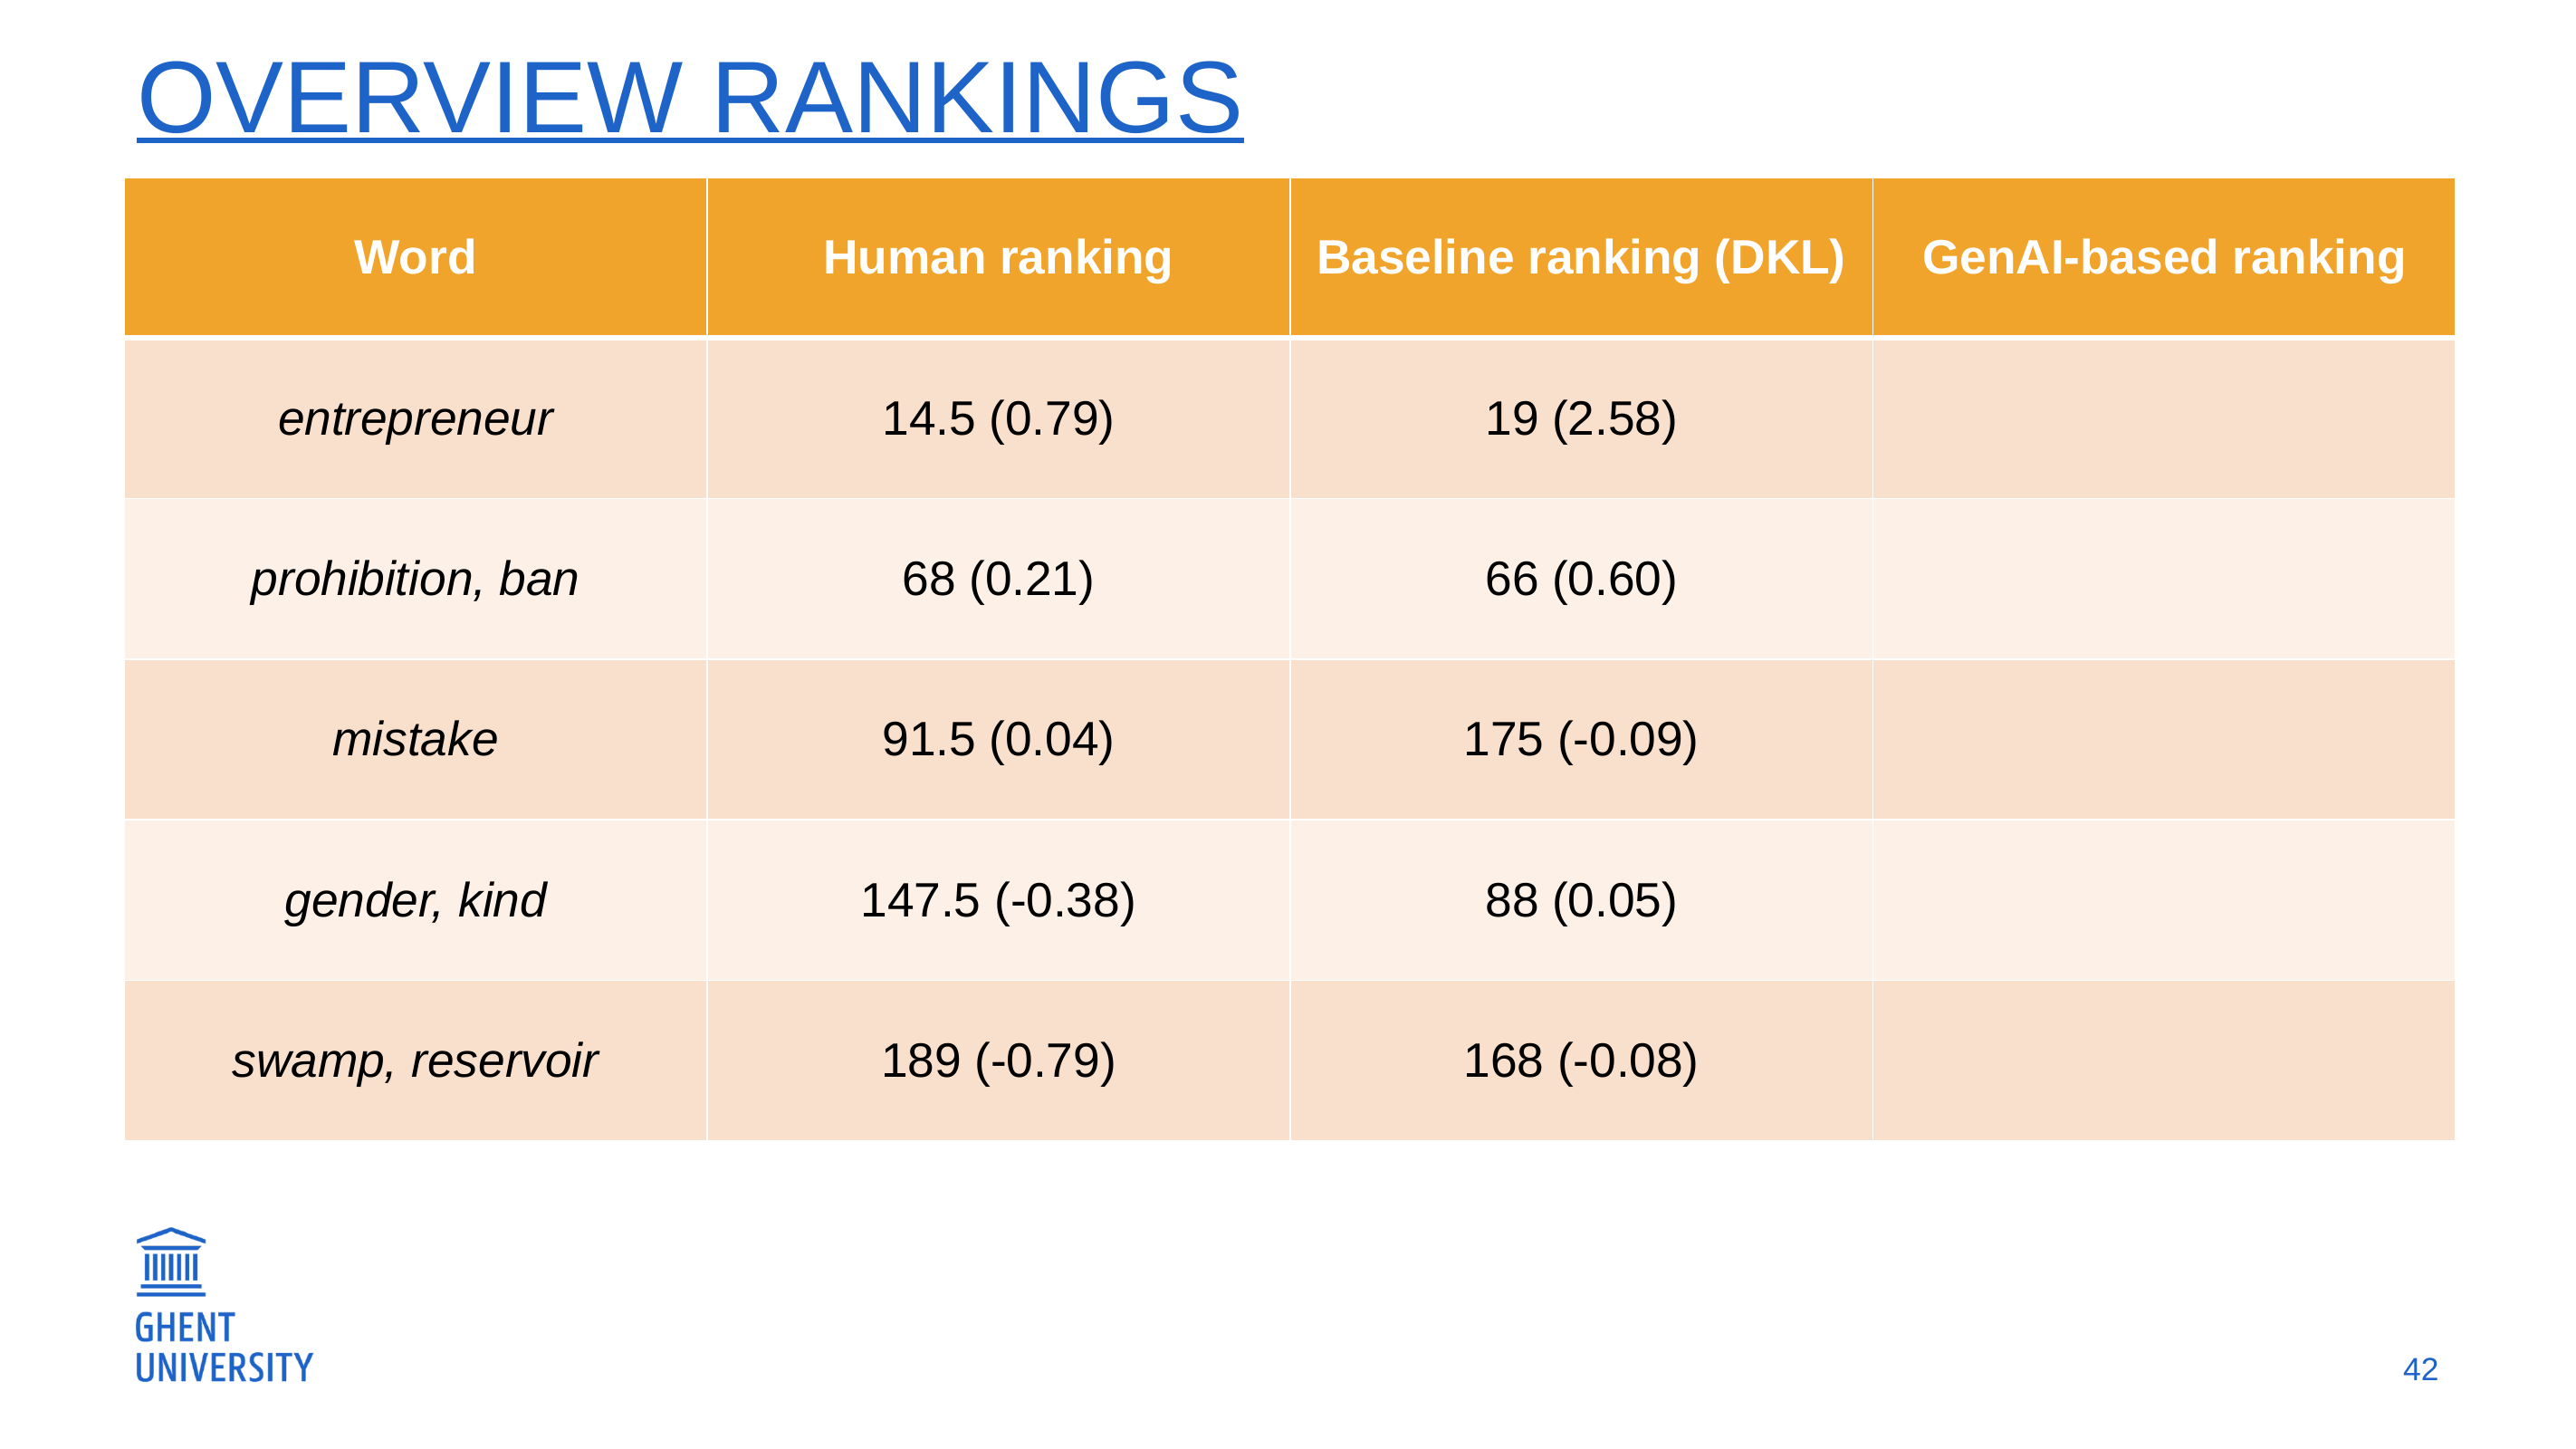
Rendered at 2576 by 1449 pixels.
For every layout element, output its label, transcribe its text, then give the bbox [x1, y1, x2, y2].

table_header Baseline ranking (DKL) [1291, 178, 1872, 335]
table_header Human ranking [708, 178, 1289, 335]
table_cell 68 (0.21) [708, 499, 1289, 658]
table_cell [1873, 820, 2455, 980]
table_cell [1873, 341, 2455, 498]
table_cell mistake [125, 660, 706, 819]
table_cell 189 (-0.79) [708, 981, 1289, 1140]
slide_number 42 [2315, 1329, 2453, 1407]
table_cell [1873, 660, 2455, 819]
table_cell entrepreneur [125, 341, 706, 498]
table_cell 88 (0.05) [1291, 820, 1872, 980]
picture [68, 1175, 411, 1449]
title Overview rankings [123, 37, 2456, 166]
table_cell [1873, 981, 2455, 1140]
table_cell prohibition, ban [125, 499, 706, 658]
table_cell 14.5 (0.79) [708, 341, 1289, 498]
table_cell 147.5 (-0.38) [708, 820, 1289, 980]
table_cell swamp, reservoir [125, 981, 706, 1140]
table_cell 66 (0.60) [1291, 499, 1872, 658]
table_header Word [125, 178, 706, 335]
table_header GenAI-based ranking [1873, 178, 2455, 335]
table_cell 19 (2.58) [1291, 341, 1872, 498]
table_cell 91.5 (0.04) [708, 660, 1289, 819]
table_cell 168 (-0.08) [1291, 981, 1872, 1140]
table_cell [1873, 499, 2455, 658]
table_cell gender, kind [125, 820, 706, 980]
table_cell 175 (-0.09) [1291, 660, 1872, 819]
